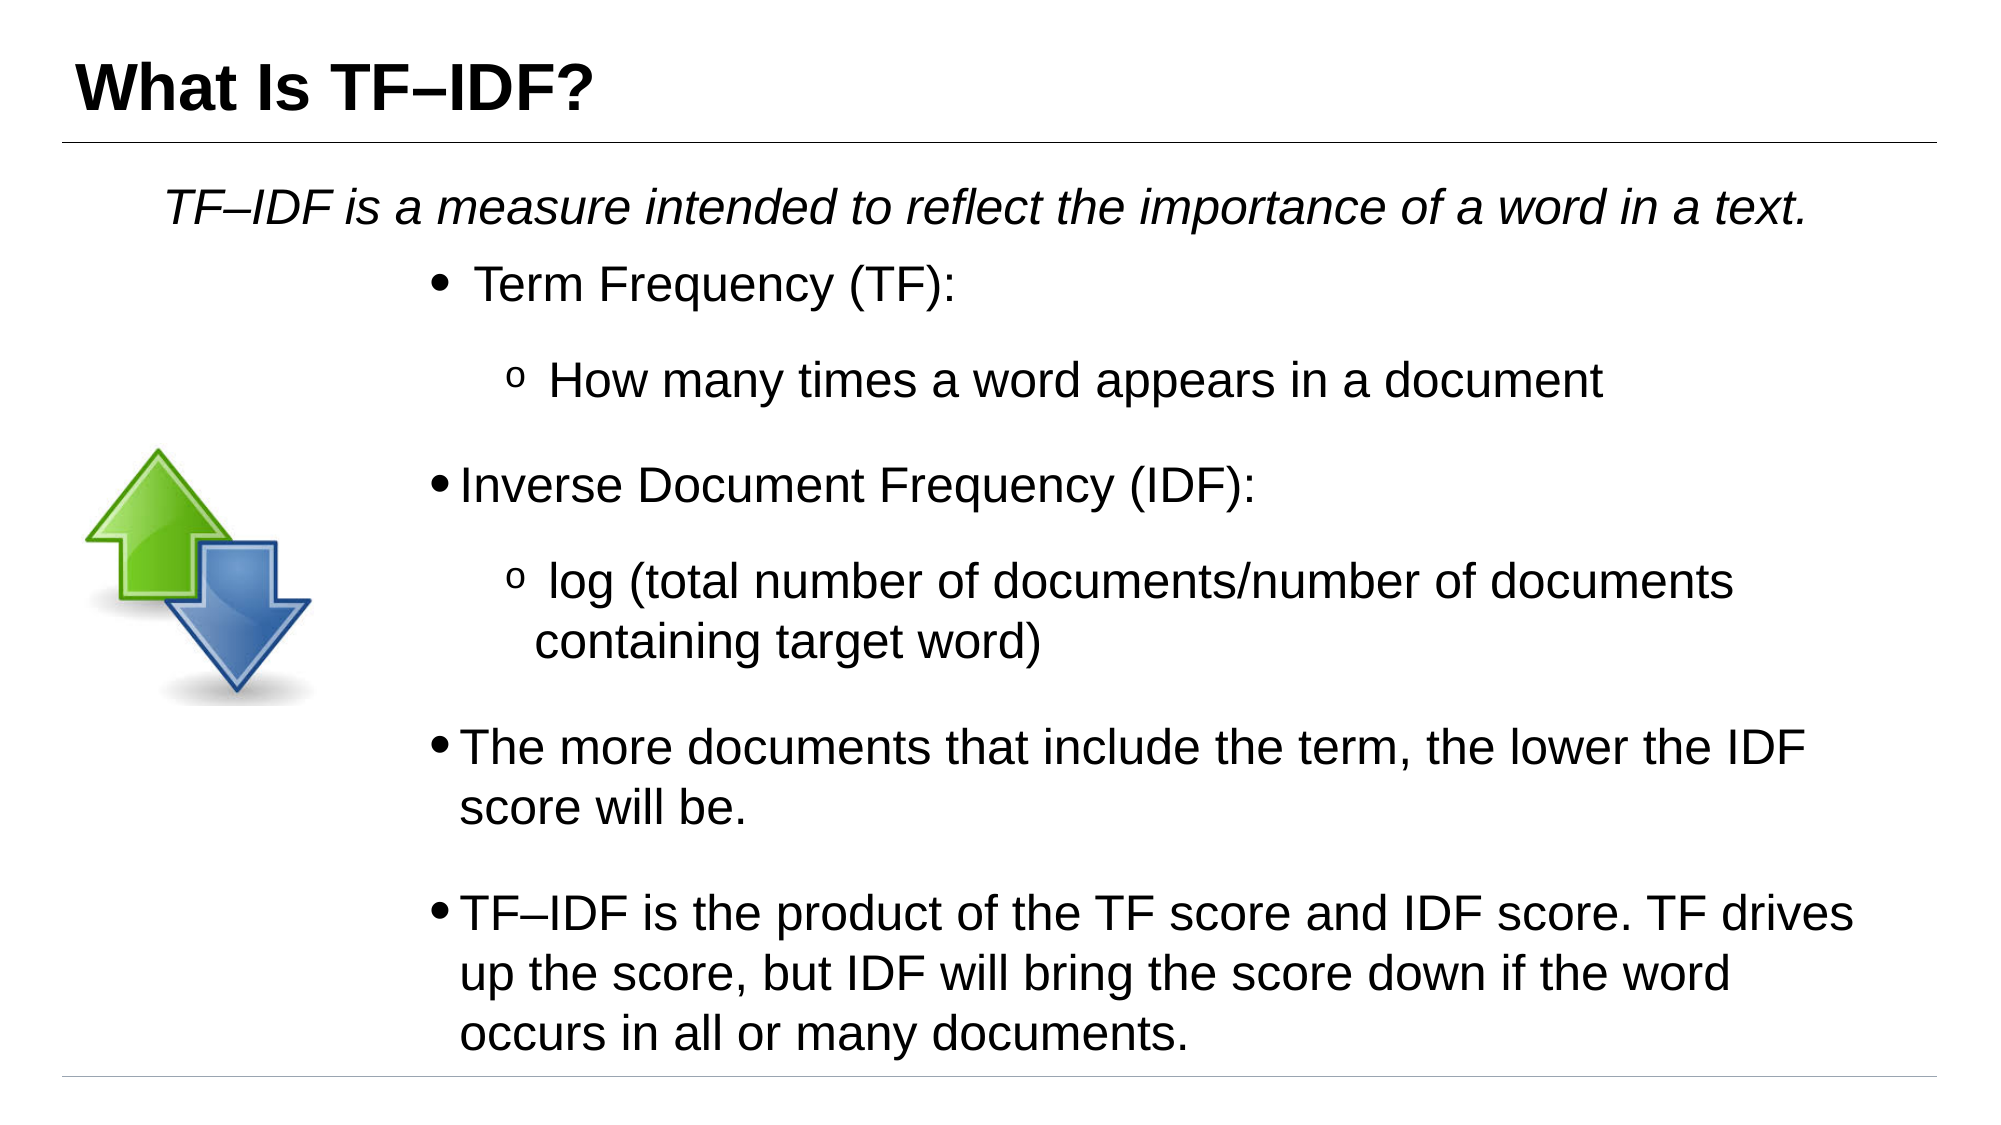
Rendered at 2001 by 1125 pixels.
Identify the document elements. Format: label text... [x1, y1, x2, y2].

list Term Frequency (TF): How many times a word appears in a document Inverse Document Frequency (IDF): log (total number of documents/number of documents containing target word) The more documents that include the term, the lower the IDF score will be. TF–IDF is the product of the TF score and IDF score. TF drives up the score, but IDF will bring the score down if the word occurs in all or many documents. [346, 244, 1967, 1075]
text_box TF–IDF is a measure intended to reflect the importance of a word in a text. [147, 166, 1831, 285]
title What Is TF–IDF? [0, 49, 2000, 129]
picture [81, 443, 317, 706]
